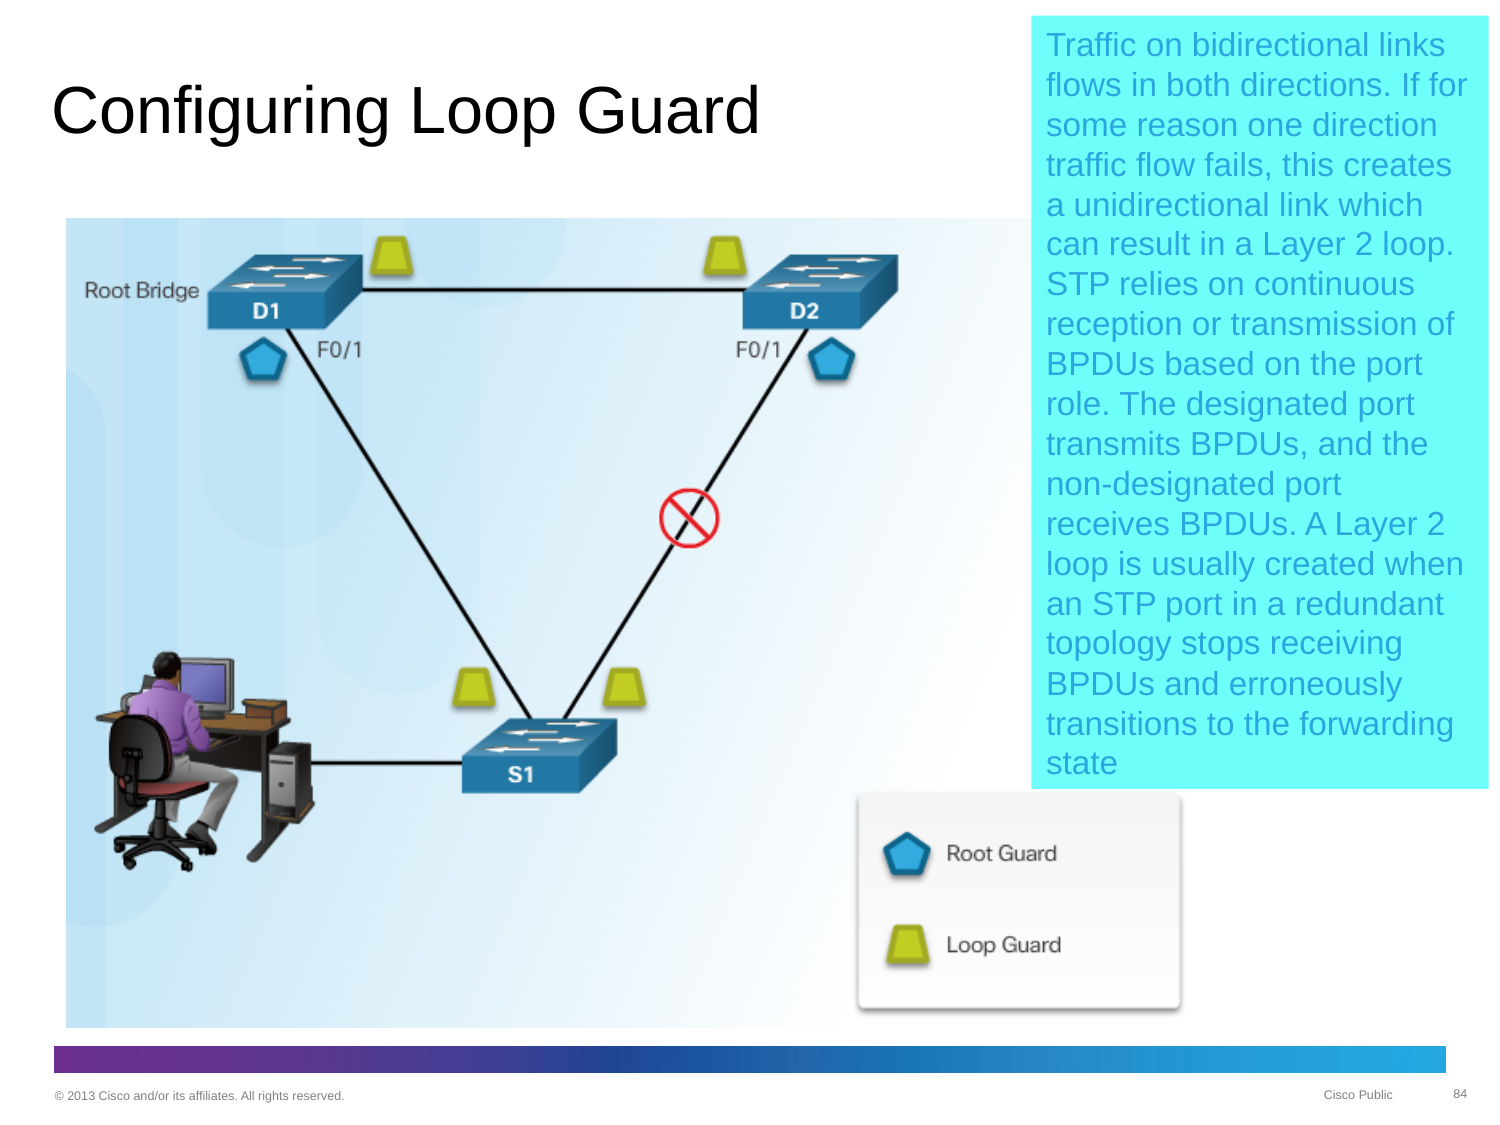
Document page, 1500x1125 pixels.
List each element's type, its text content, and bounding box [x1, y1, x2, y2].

picture [66, 218, 1197, 1029]
text_box Traffic on bidirectional links flows in both directions. If for some reason one direction traffic flow fails, this creates a unidirectional link which can result in a Layer 2 loop. STP relies on continuous reception or transmission of BPDUs based on the port role. The designated port transmits BPDUs, and the non-designated port receives BPDUs. A Layer 2 loop is usually created when an STP port in a redundant topology stops receiving BPDUs and erroneously transitions to the forwarding state [1031, 15, 1489, 789]
title Configuring Loop Guard [37, 17, 1031, 155]
picture [54, 1046, 1446, 1073]
